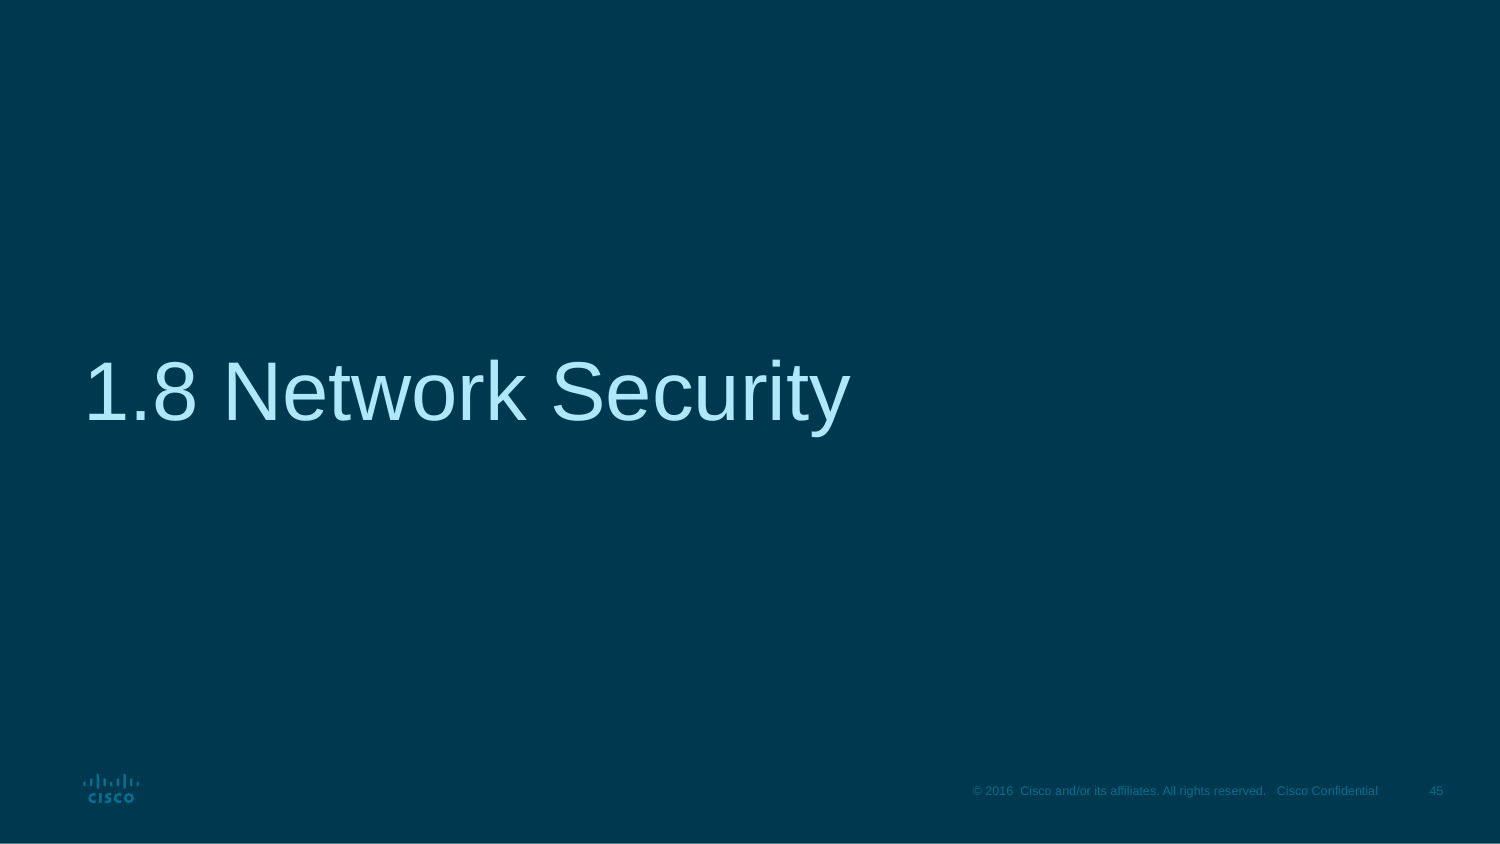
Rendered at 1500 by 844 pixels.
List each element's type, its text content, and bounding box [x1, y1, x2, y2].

title 1.8 Network Security [68, 150, 1419, 446]
